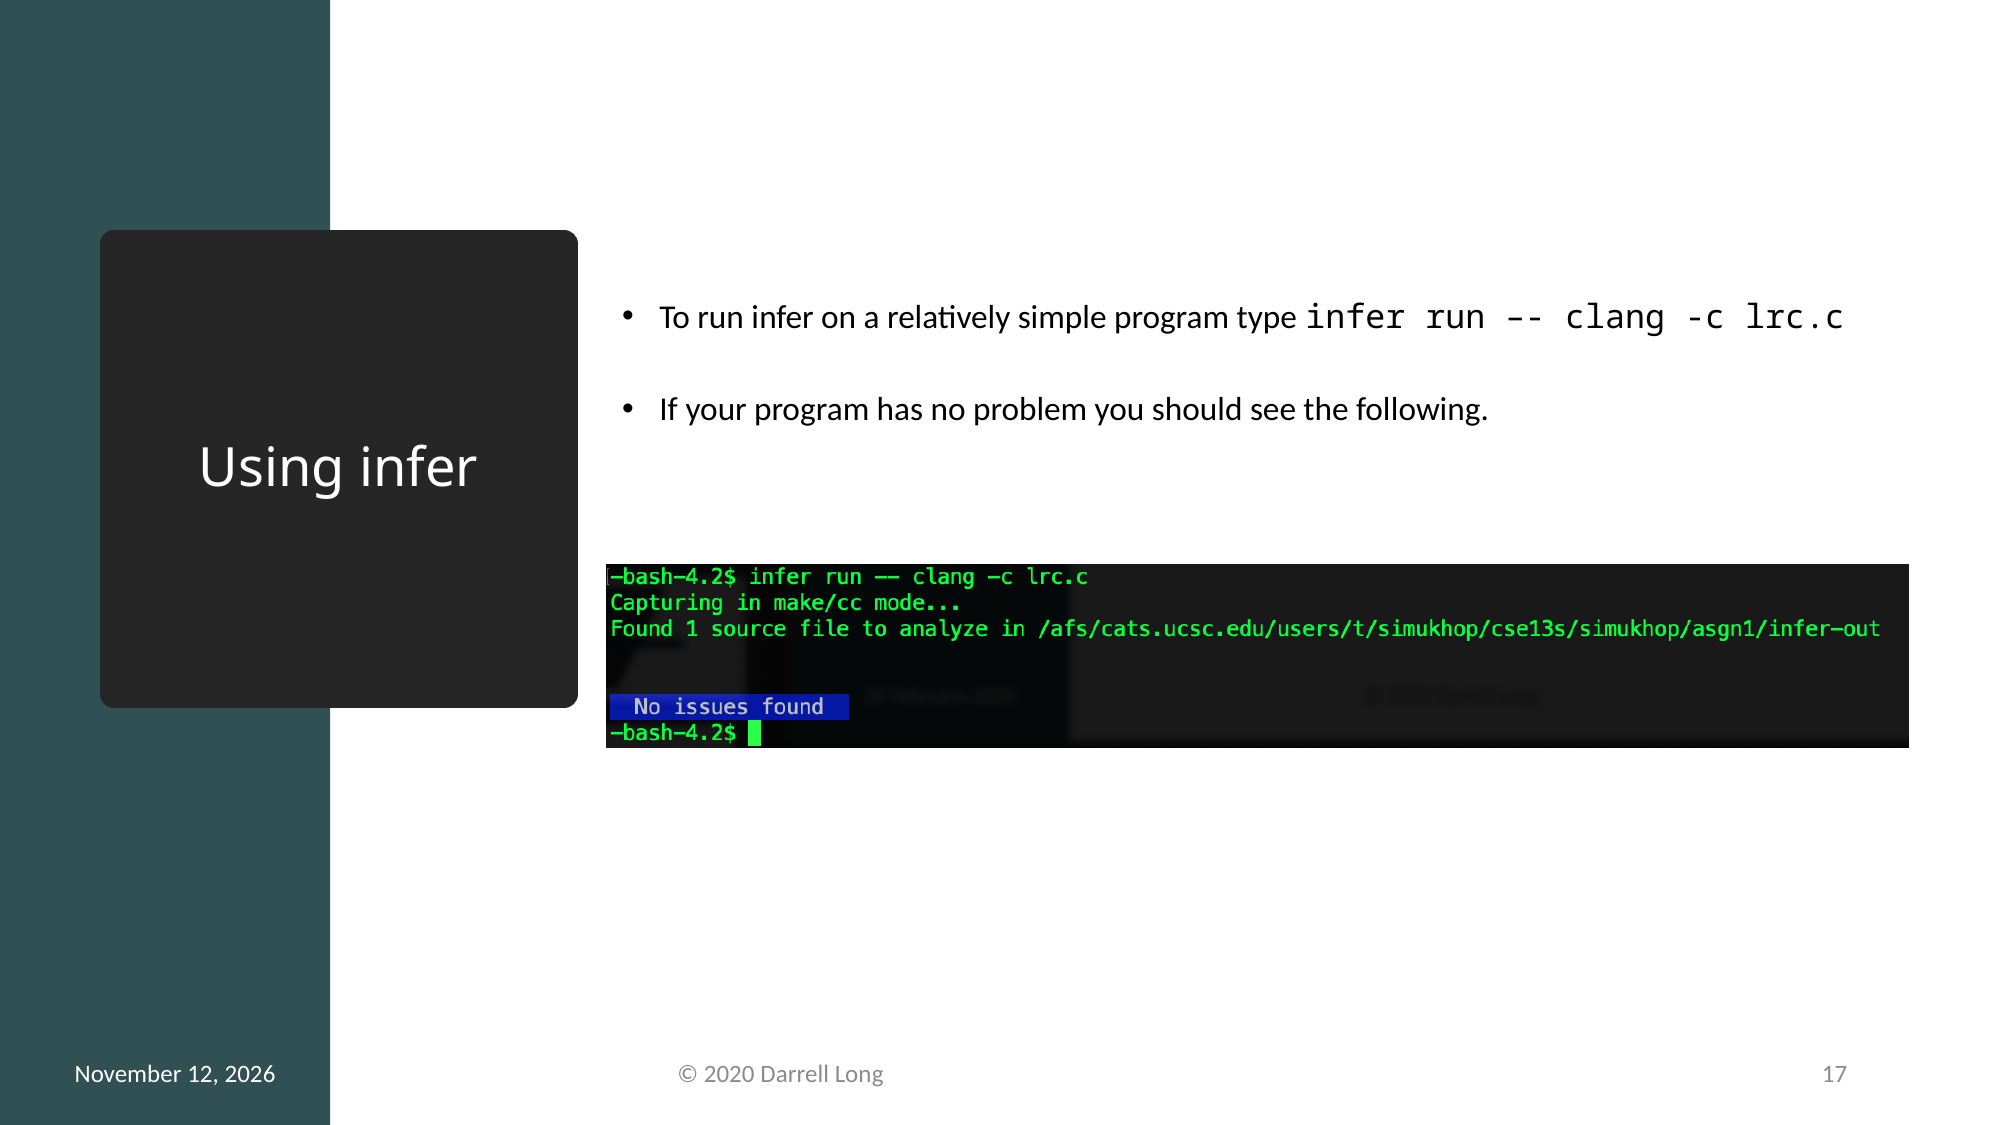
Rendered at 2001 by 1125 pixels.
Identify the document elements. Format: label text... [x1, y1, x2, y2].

list To run infer on a relatively simple program type infer run –- clang -c lrc.c If your program has no problem you should see the following. [606, 292, 1863, 469]
footer © 2020 Darrell Long [662, 1042, 1458, 1103]
text_box [0, 0, 331, 1125]
slide_number 17 [1621, 1042, 1863, 1103]
picture [606, 564, 1909, 748]
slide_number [39, 1042, 312, 1103]
title Using infer [113, 243, 564, 694]
